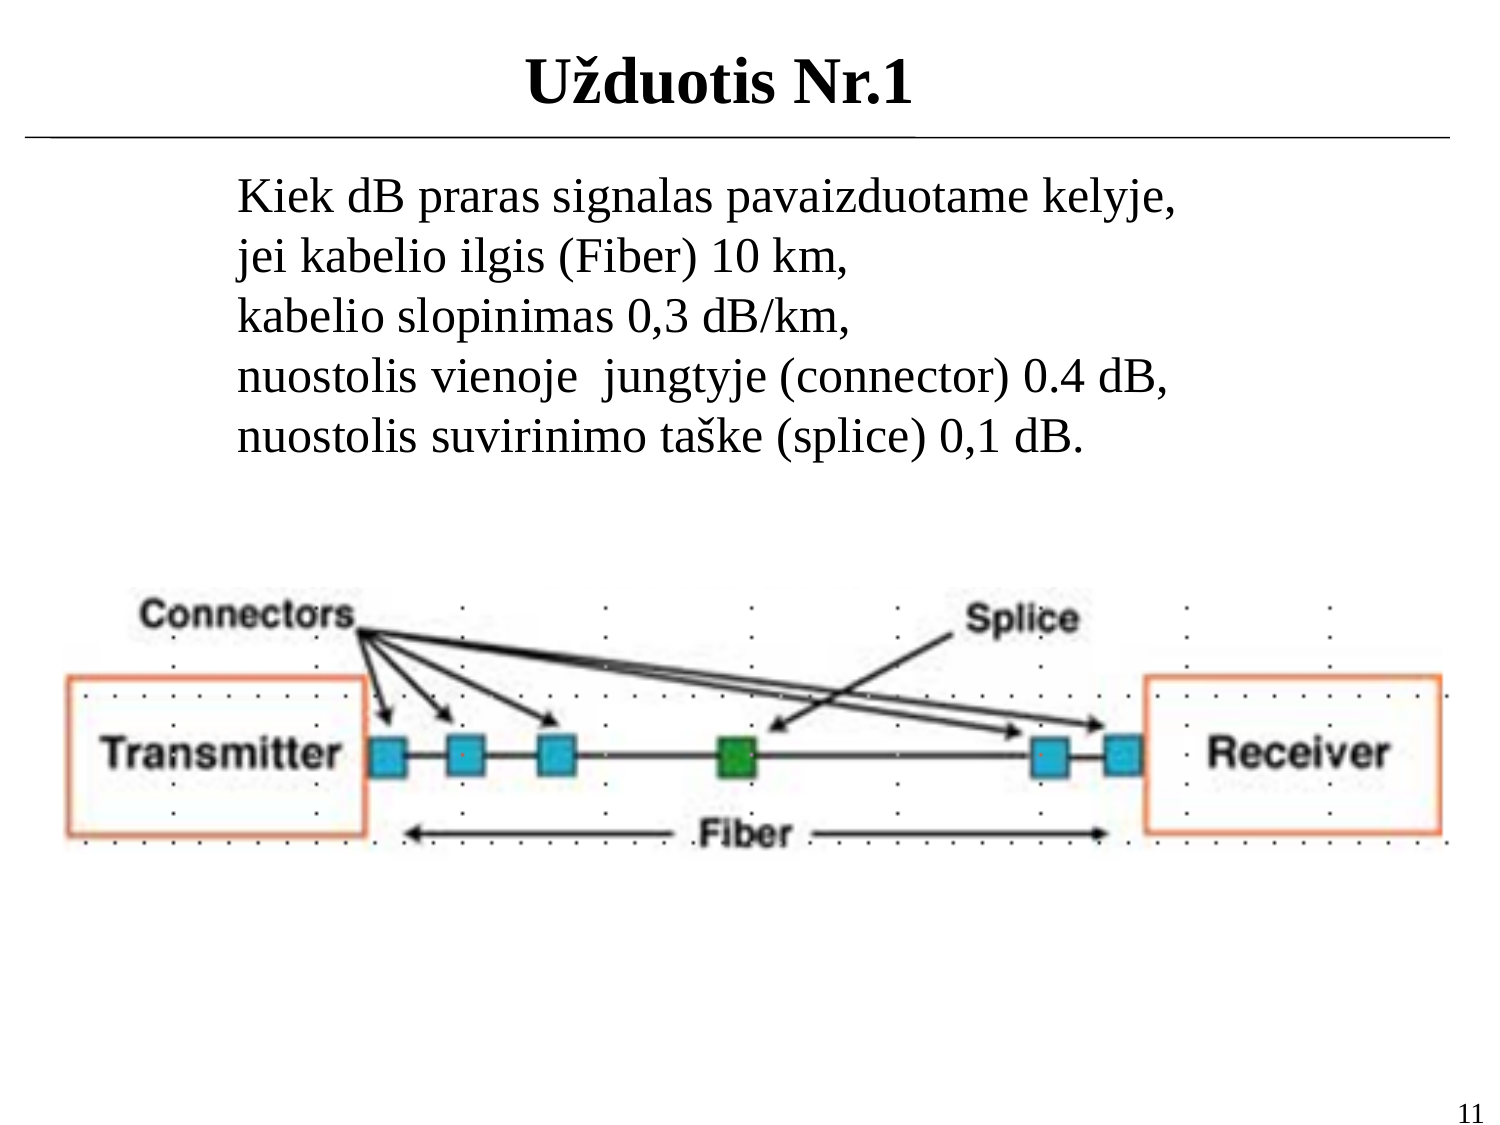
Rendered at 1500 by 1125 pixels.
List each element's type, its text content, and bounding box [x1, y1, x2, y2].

text_box Kiek dB praras signalas pavaizduotame kelyje, jei kabelio ilgis (Fiber) 10 km, kabelio slopinimas 0,3 dB/km, nuostolis vienoje jungtyje (connector) 0.4 dB, nuostolis suvirinimo taške (splice) 0,1 dB. [222, 155, 1206, 530]
text_box Užduotis Nr.1 [184, 29, 1256, 125]
text_box 11 [1187, 1087, 1500, 1125]
picture [62, 587, 1458, 860]
